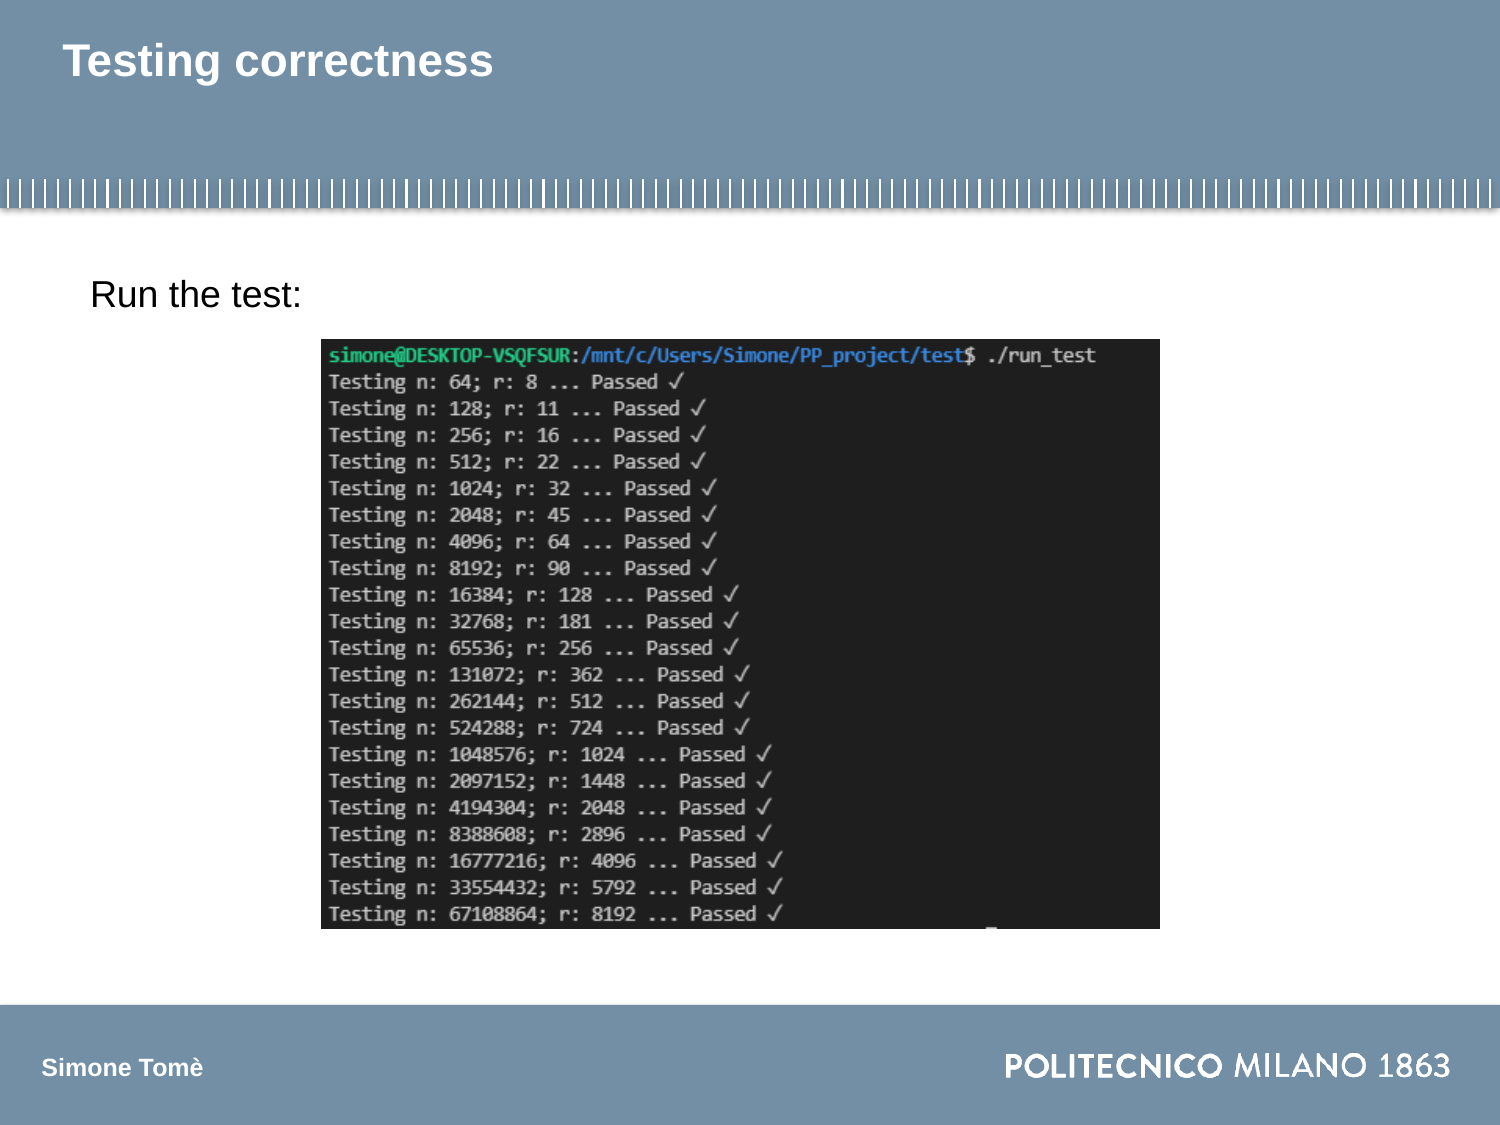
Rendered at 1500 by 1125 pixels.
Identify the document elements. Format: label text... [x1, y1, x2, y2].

picture [321, 338, 1160, 929]
title Testing correctness [47, 22, 1455, 161]
picture [999, 1041, 1456, 1089]
list Run the test: [75, 262, 1441, 1005]
